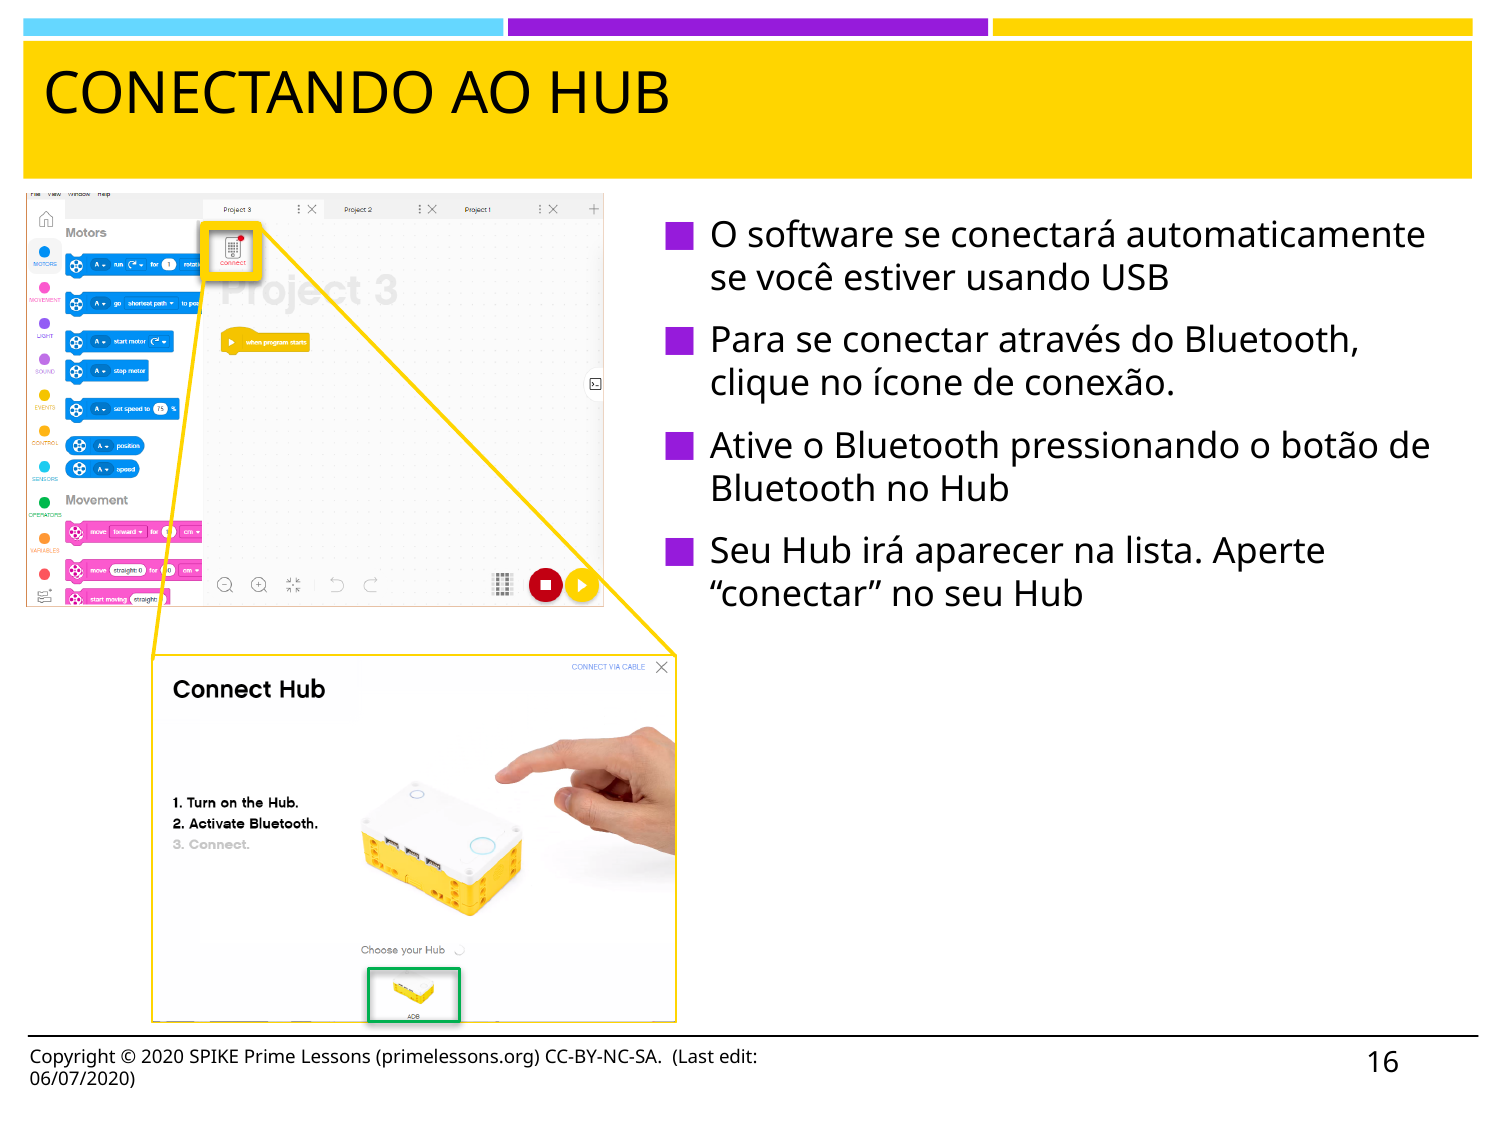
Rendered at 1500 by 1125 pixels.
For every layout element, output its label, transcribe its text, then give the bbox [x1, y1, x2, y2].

slide_number 16 [1351, 1036, 1478, 1097]
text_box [152, 276, 205, 660]
picture [25, 192, 604, 607]
title CONECTANDO AO HUB [28, 48, 1464, 172]
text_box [257, 225, 676, 657]
picture [152, 655, 676, 1022]
footer Copyright © 2020 SPIKE Prime Lessons (primelessons.org) CC-BY-NC-SA. (Last edit: 06/07/2020) [14, 1036, 814, 1097]
list O software se conectará automaticamente se você estiver usando USB Para se conectar através do Bluetooth, clique no ícone de conexão. Ative o Bluetooth pressionando o botão de Bluetooth no Hub Seu Hub irá aparecer na lista. Aperte “conectar” no seu Hub [646, 203, 1474, 656]
